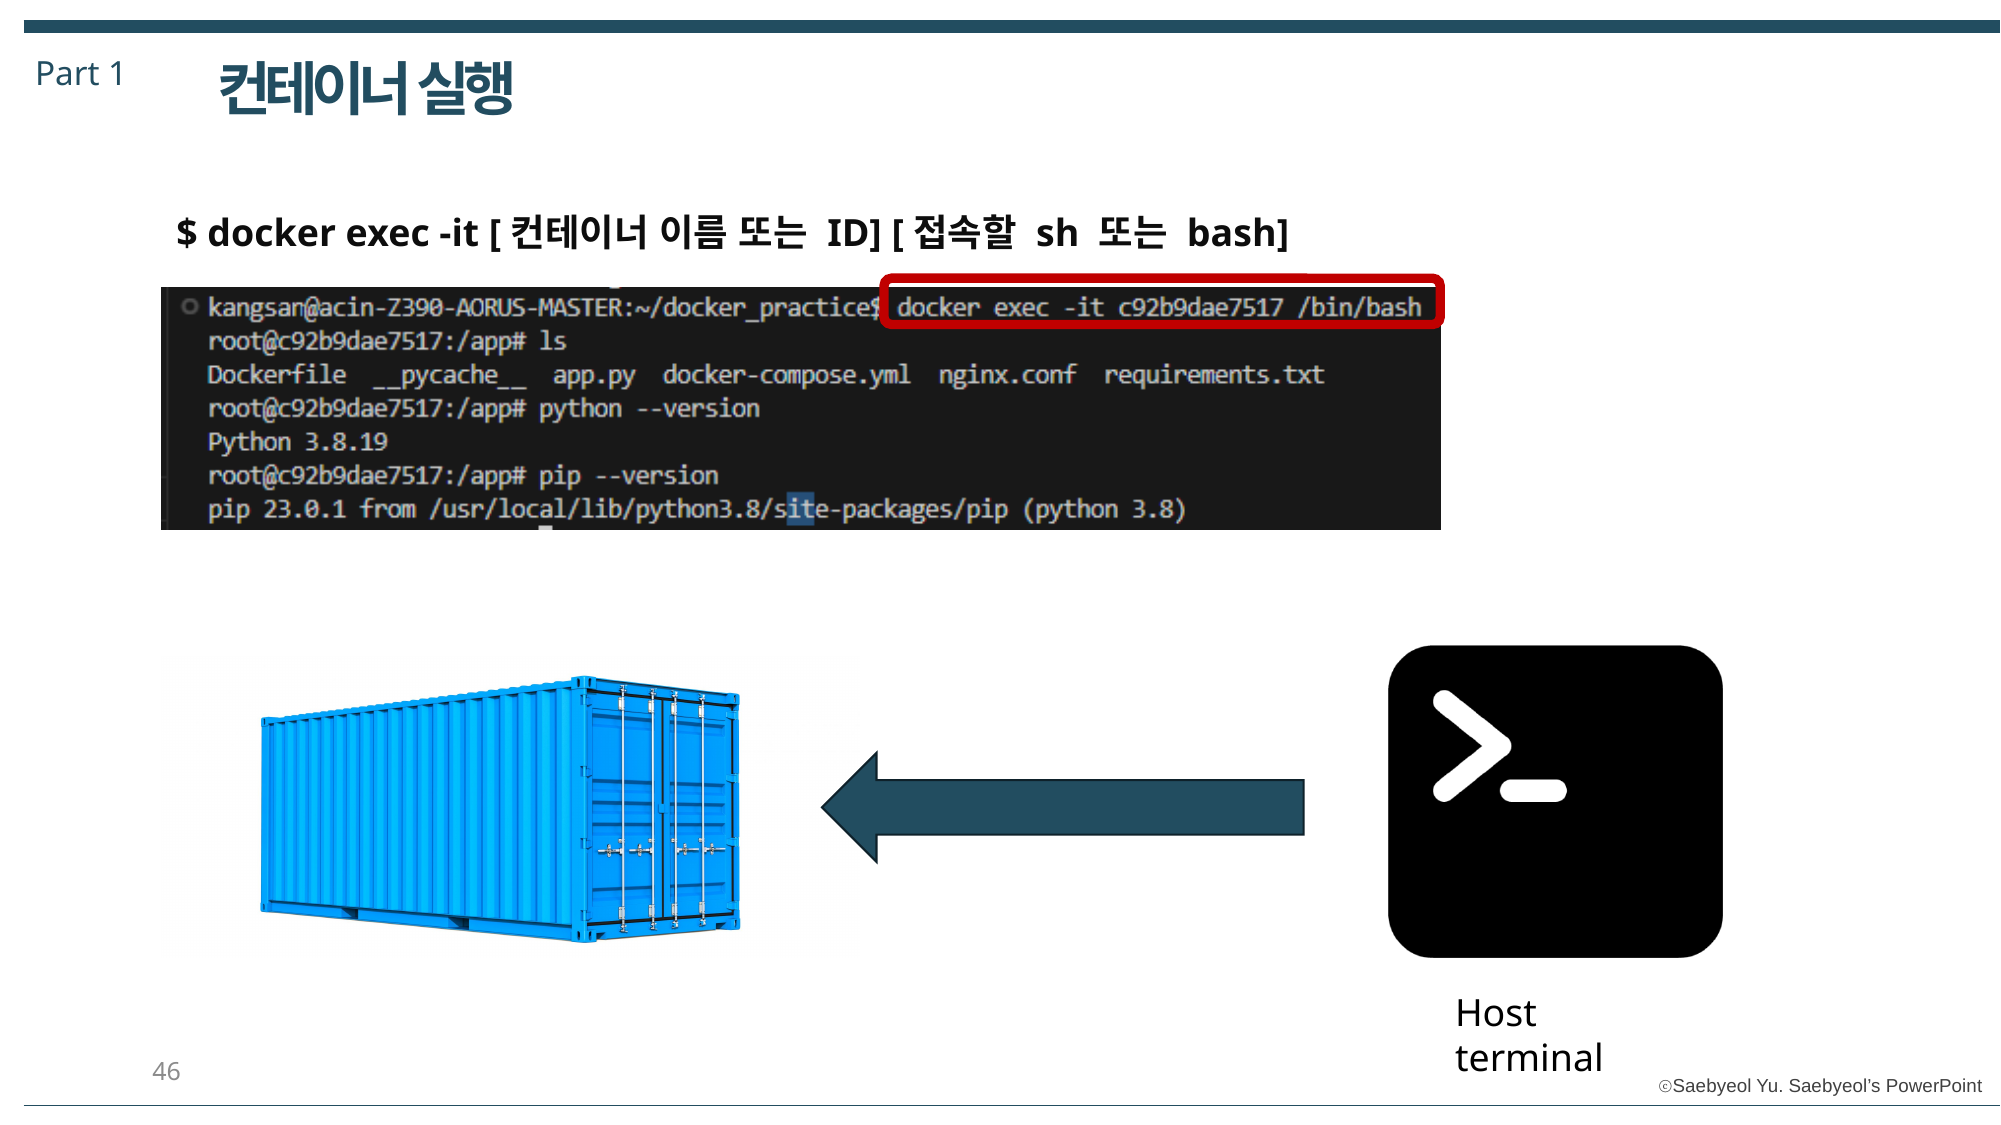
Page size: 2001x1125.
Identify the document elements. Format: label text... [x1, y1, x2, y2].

text_box [860, 750, 1305, 865]
text_box [137, 201, 1137, 307]
text_box Host terminal [1440, 982, 1708, 1087]
picture [161, 656, 860, 958]
picture [161, 287, 1441, 530]
picture [1388, 645, 1723, 958]
text_box $ docker exec -it [컨테이너 이름 또는 ID] [접속할 sh 또는 bash] [161, 201, 1687, 262]
text_box 컨테이너 실행 [202, 44, 532, 130]
slide_number 46 [137, 1042, 588, 1103]
text_box [882, 277, 1442, 318]
text_box Part 1 [20, 44, 143, 100]
